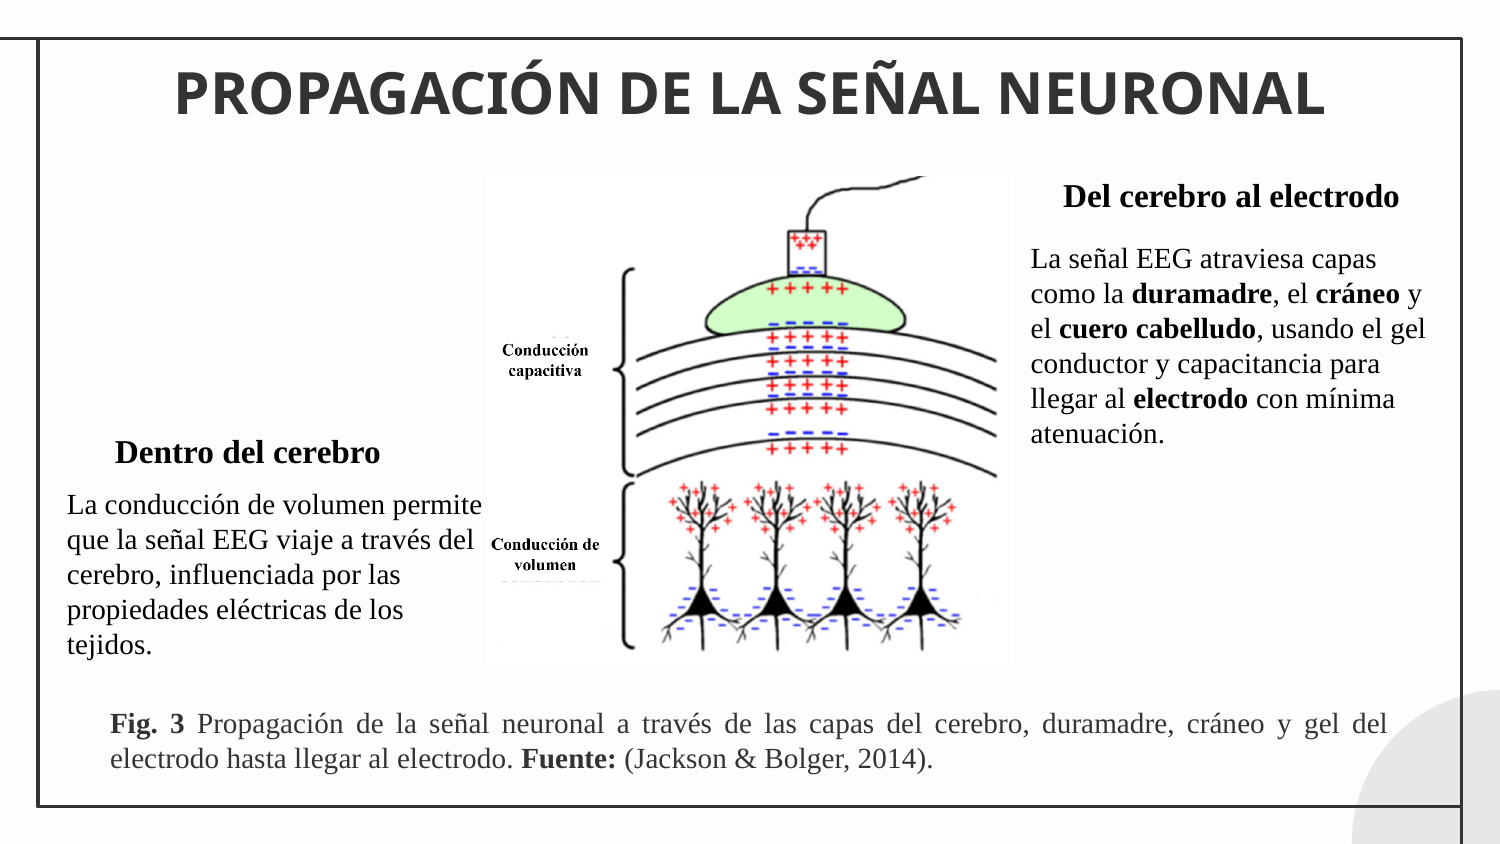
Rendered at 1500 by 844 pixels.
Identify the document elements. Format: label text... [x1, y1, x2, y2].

text_box Fig. 3 Propagación de la señal neuronal a través de las capas del cerebro, duramadre, cráneo y gel del electrodo hasta llegar al electrodo. Fuente: (Jackson & Bolger, 2014). [95, 697, 1405, 782]
text_box PROPAGACIÓN DE LA SEÑAL NEURONAL [118, 41, 1382, 136]
picture [486, 176, 1014, 668]
text_box La conducción de volumen permite que la señal EEG viaje a través del cerebro, influenciada por las propiedades eléctricas de los tejidos. [52, 477, 481, 668]
text_box La señal EEG atraviesa capas como la duramadre, el cráneo y el cuero cabelludo, usando el gel conductor y capacitancia para llegar al electrodo con mínima atenuación. [1018, 232, 1448, 457]
text_box Dentro del cerebro [95, 422, 401, 477]
text_box Del cerebro al electrodo [1032, 166, 1432, 222]
